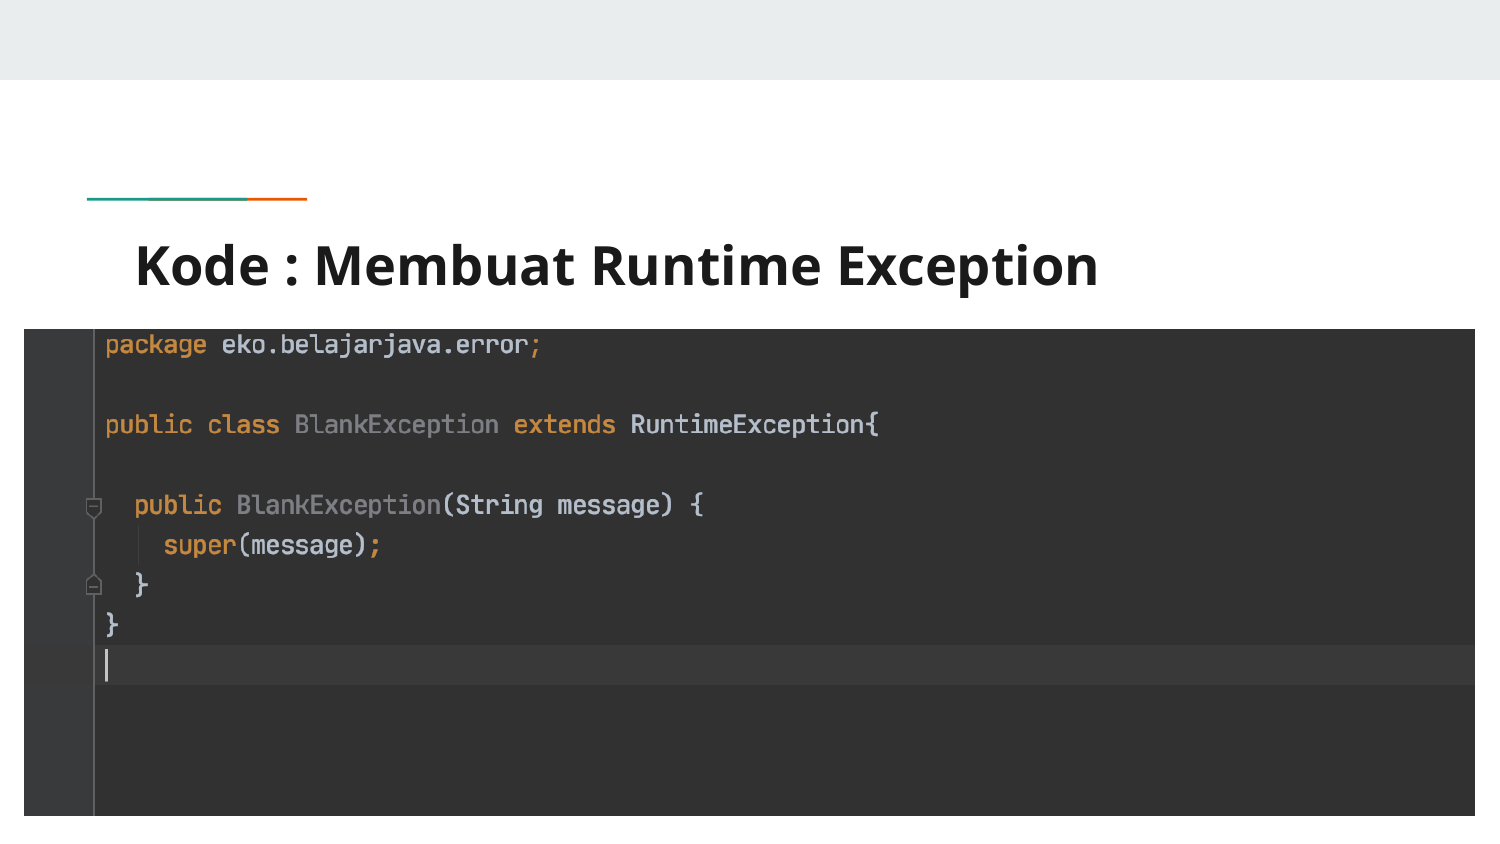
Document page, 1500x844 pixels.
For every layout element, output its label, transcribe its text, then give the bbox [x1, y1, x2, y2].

title Kode : Membuat Runtime Exception [119, 216, 1381, 305]
picture [24, 328, 1476, 817]
